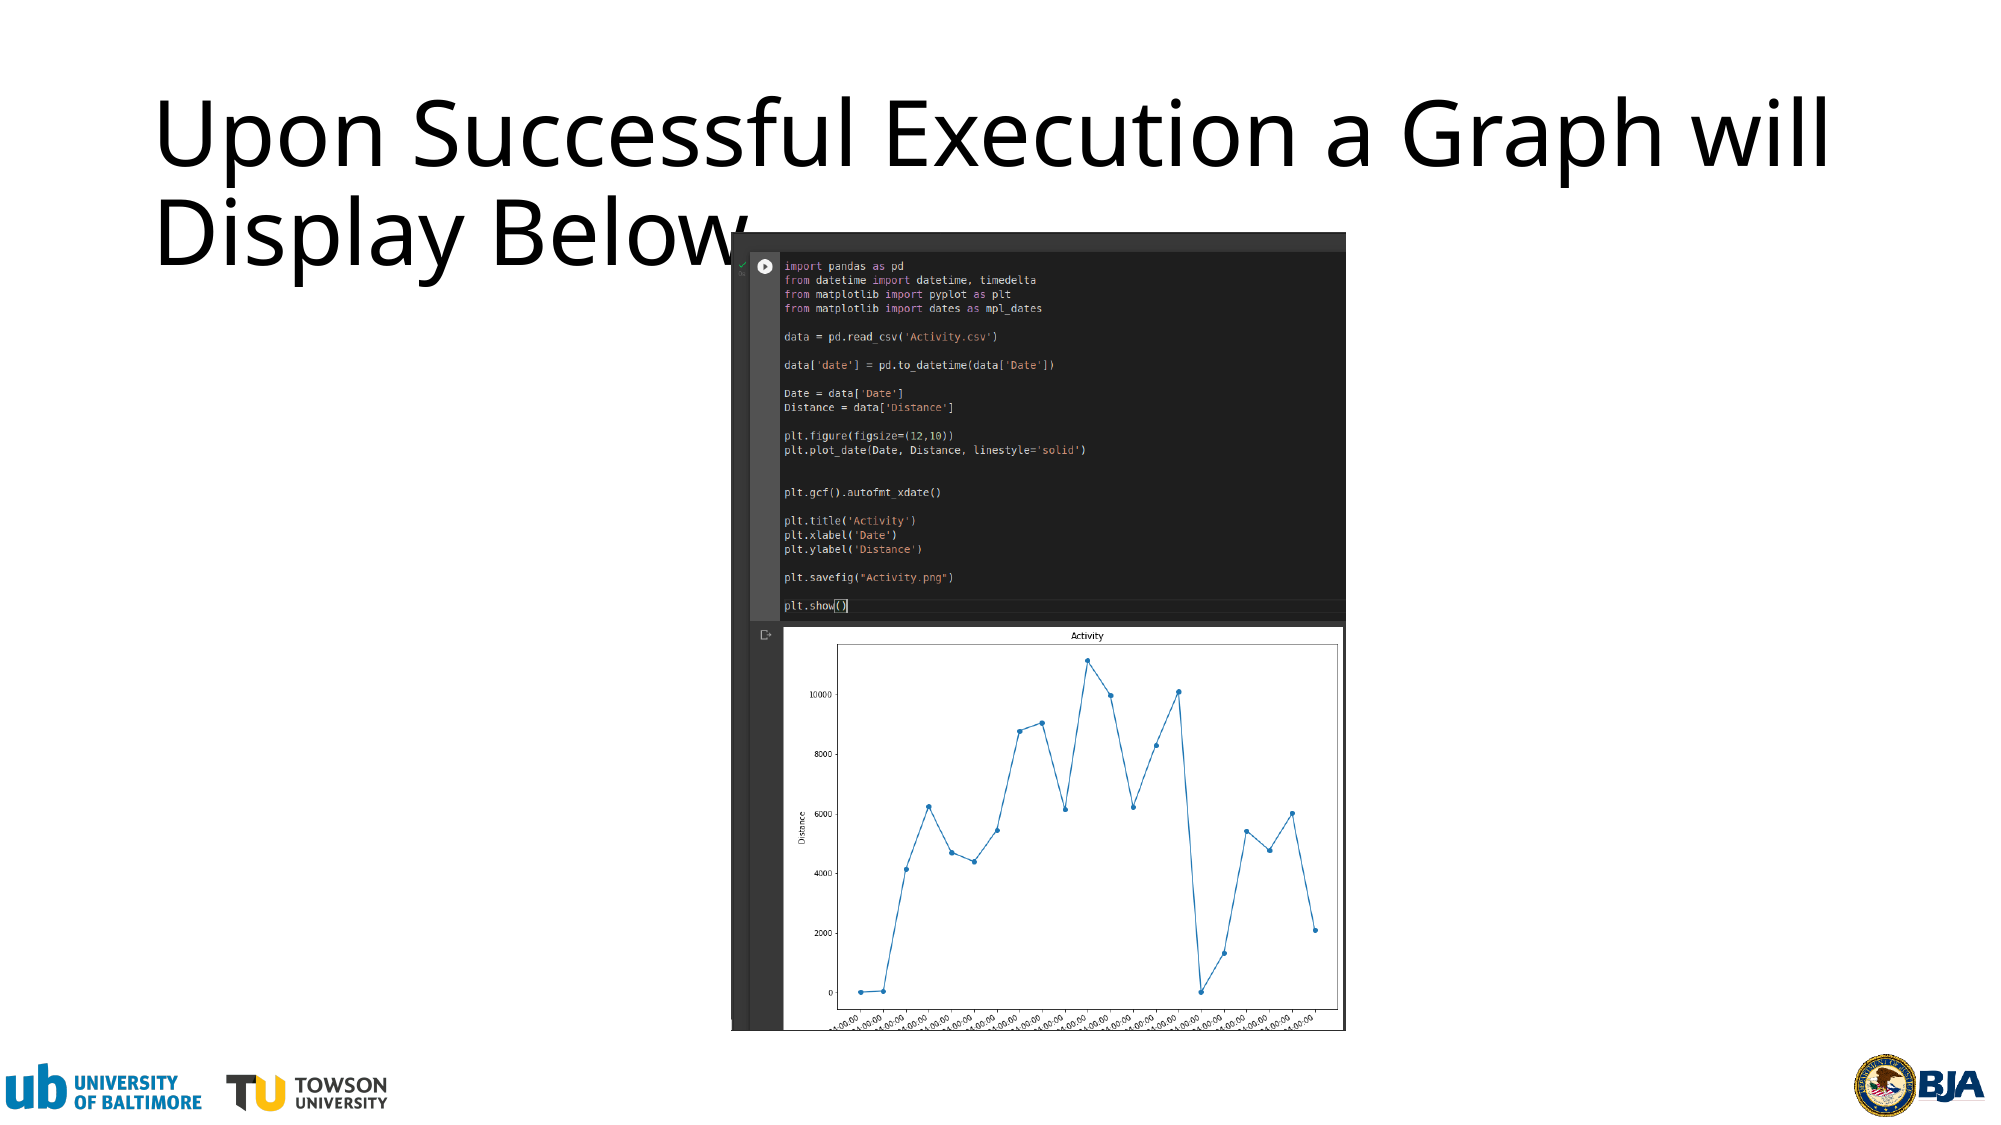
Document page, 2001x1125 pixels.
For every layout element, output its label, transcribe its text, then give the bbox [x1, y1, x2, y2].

picture [0, 1031, 407, 1125]
title Upon Successful Execution a Graph will Display Below [137, 59, 1863, 313]
picture [1854, 1054, 1986, 1117]
picture [731, 232, 1346, 1031]
